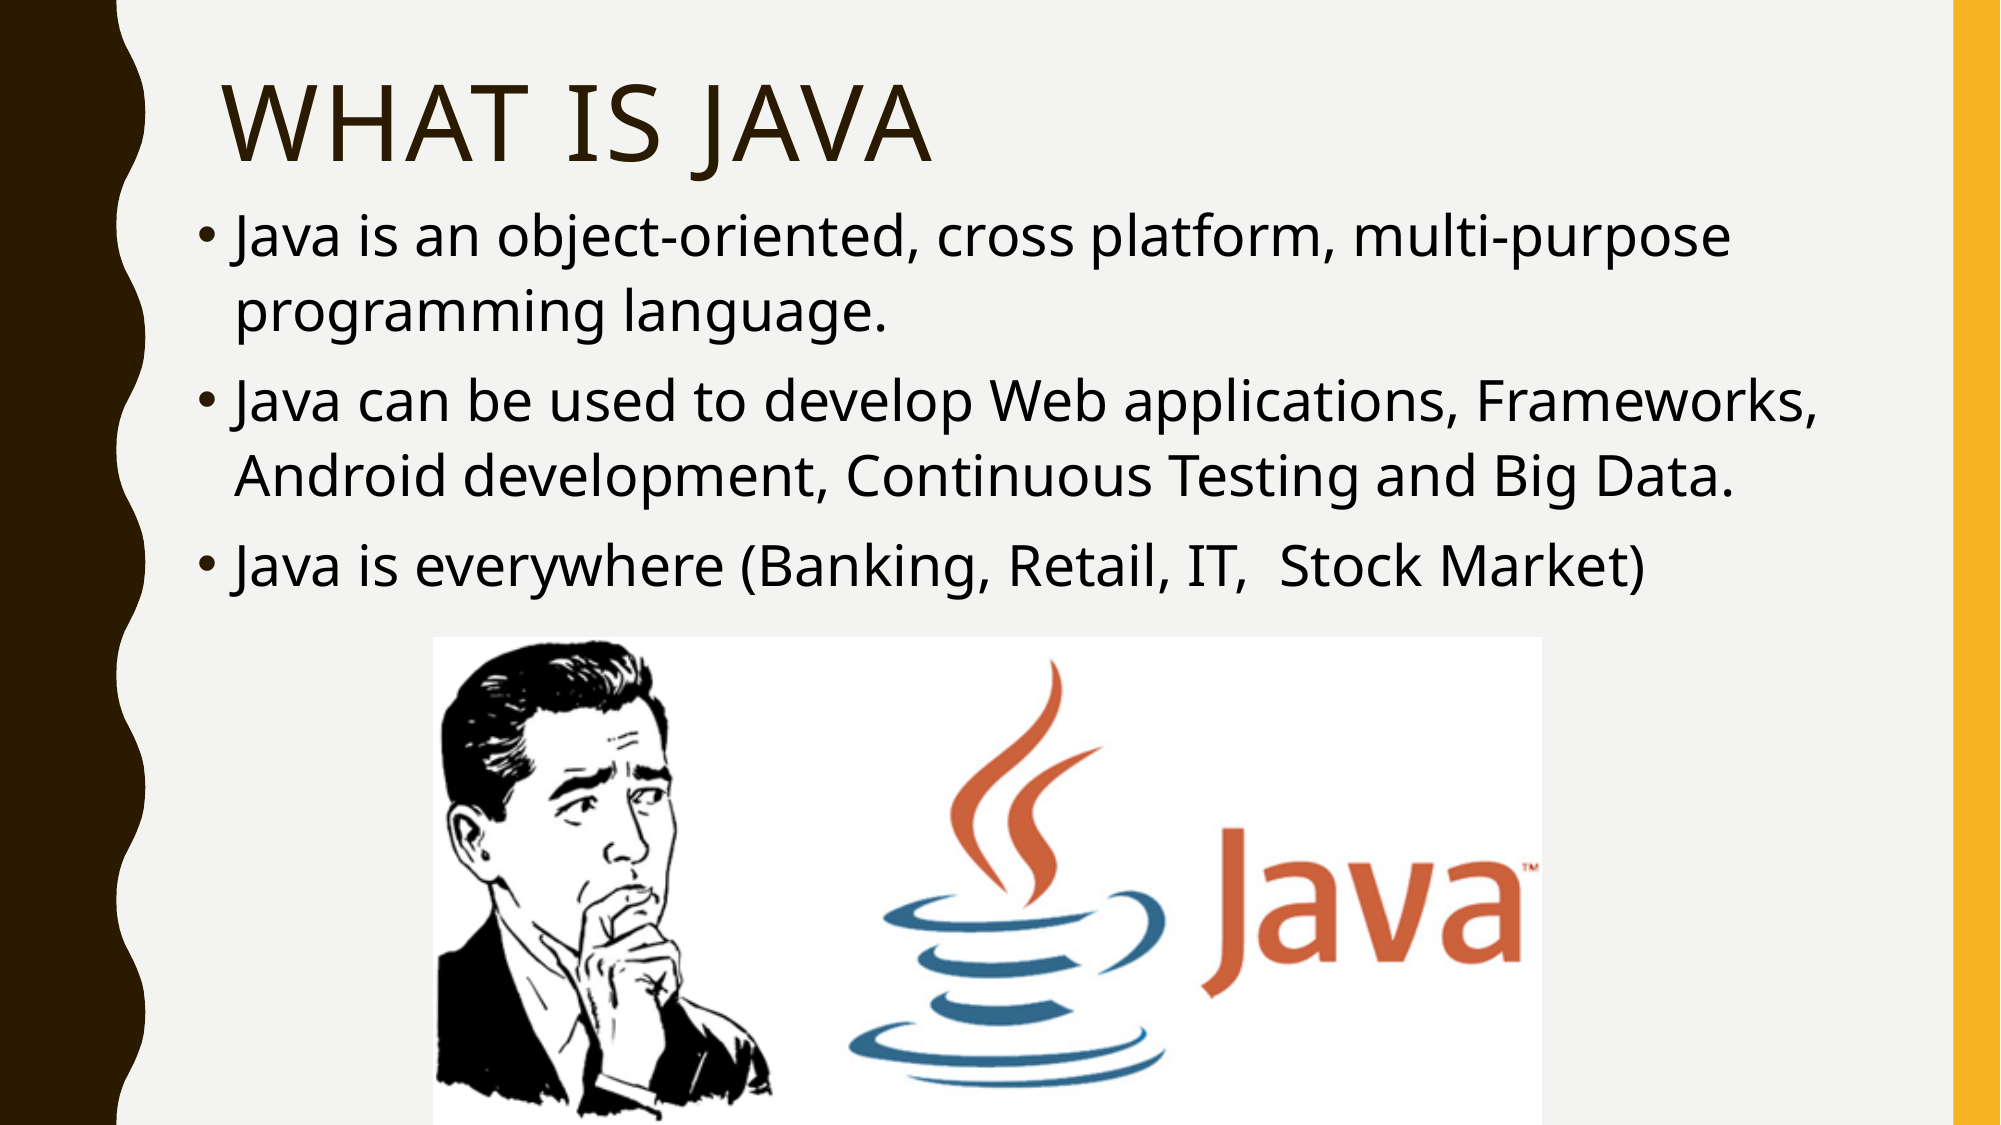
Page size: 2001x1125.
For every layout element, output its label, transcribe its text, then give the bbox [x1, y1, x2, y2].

title What is java [205, 62, 1875, 185]
list Java is an object-oriented, cross platform, multi-purpose programming language. Java can be used to develop Web applications, Frameworks, Android development, Continuous Testing and Big Data. Java is everywhere (Banking, Retail, IT, Stock Market) [182, 185, 1911, 607]
picture [433, 637, 1542, 1125]
